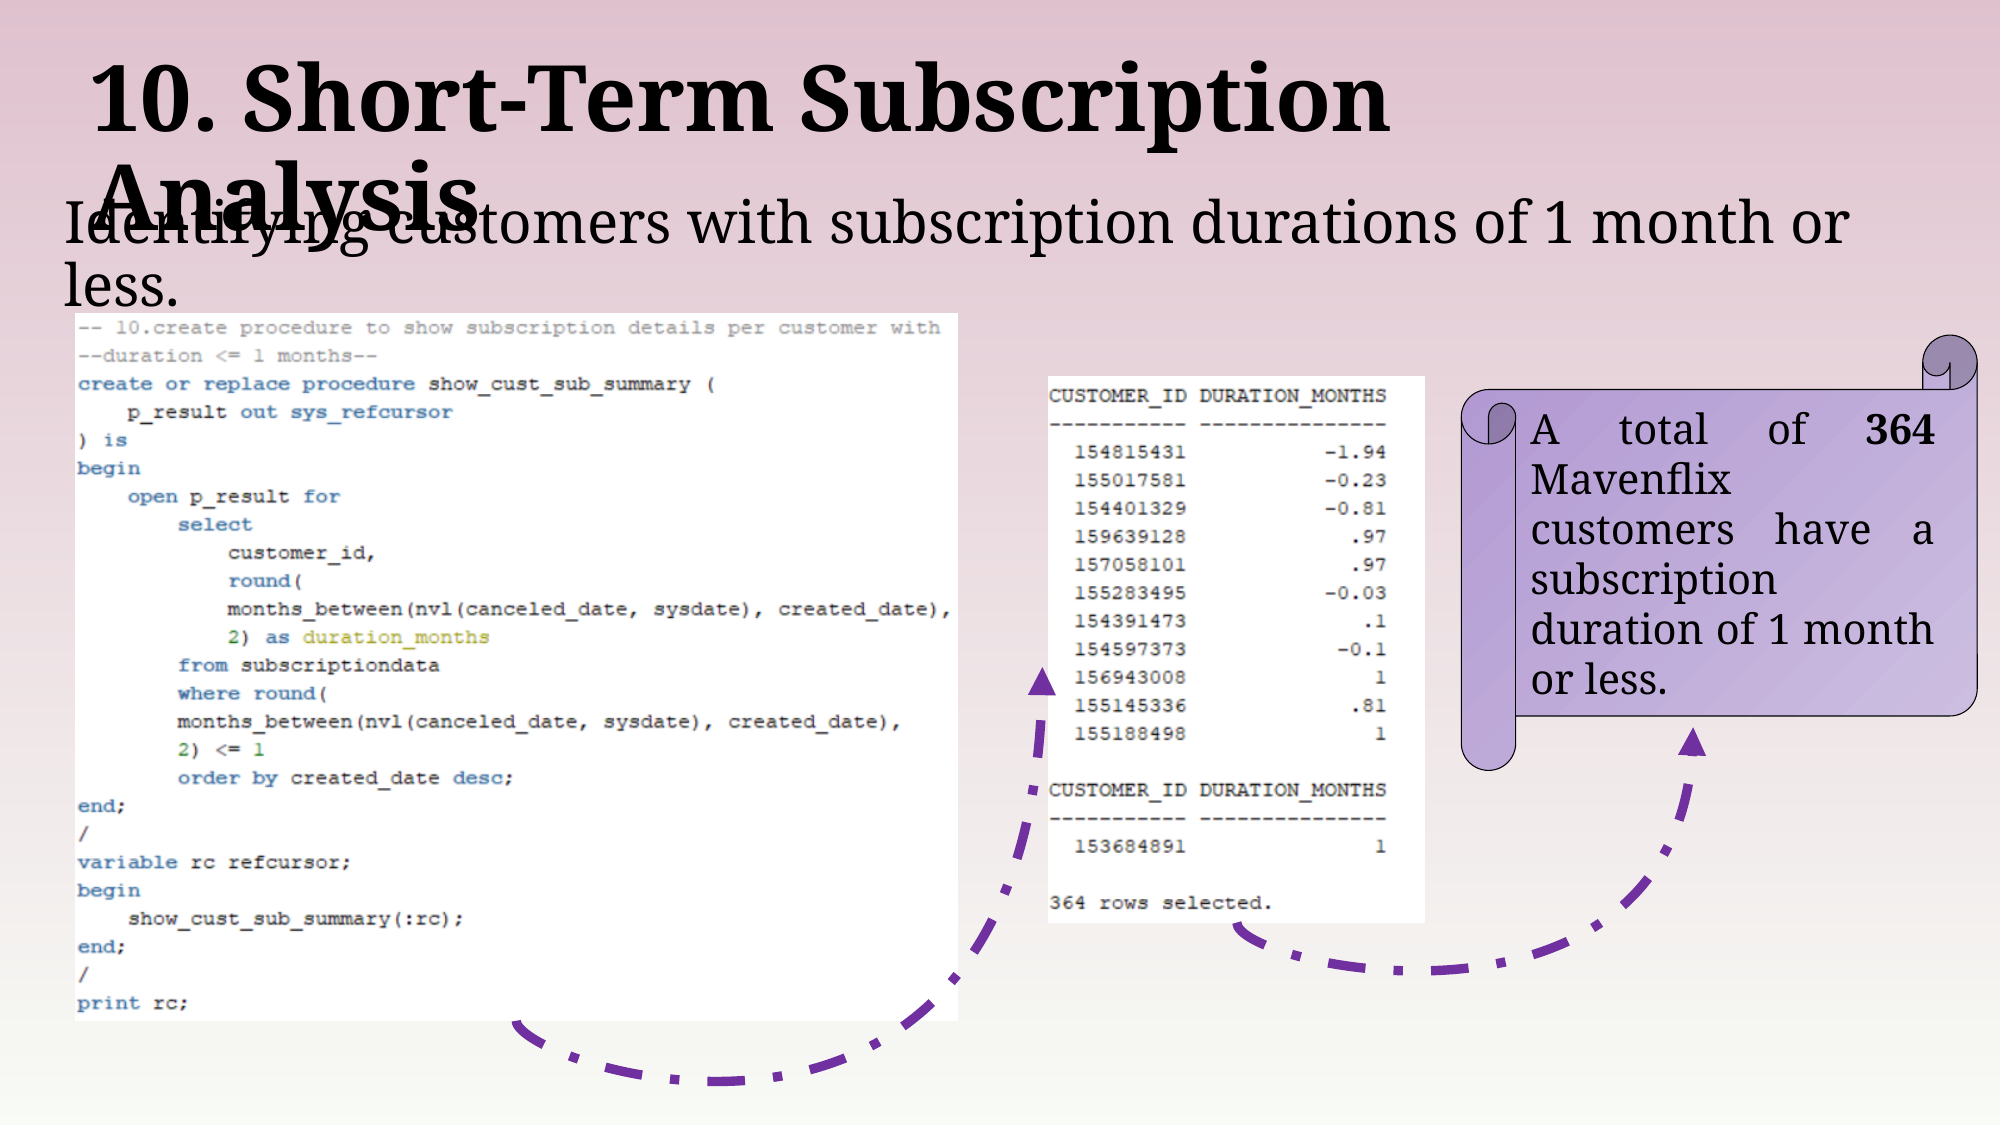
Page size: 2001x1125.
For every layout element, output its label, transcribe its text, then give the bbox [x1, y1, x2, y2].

picture [74, 313, 958, 1021]
picture [1048, 376, 1425, 923]
text_box A total of 364 Mavenflix customers have a subscription duration of 1 month or less. [1460, 334, 1978, 717]
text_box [602, 580, 957, 1107]
text_box Identifying customers with subscription durations of 1 month or less. [49, 186, 1951, 282]
text_box 10. Short-Term Subscription Analysis [74, 45, 1621, 186]
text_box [1367, 596, 1563, 1054]
